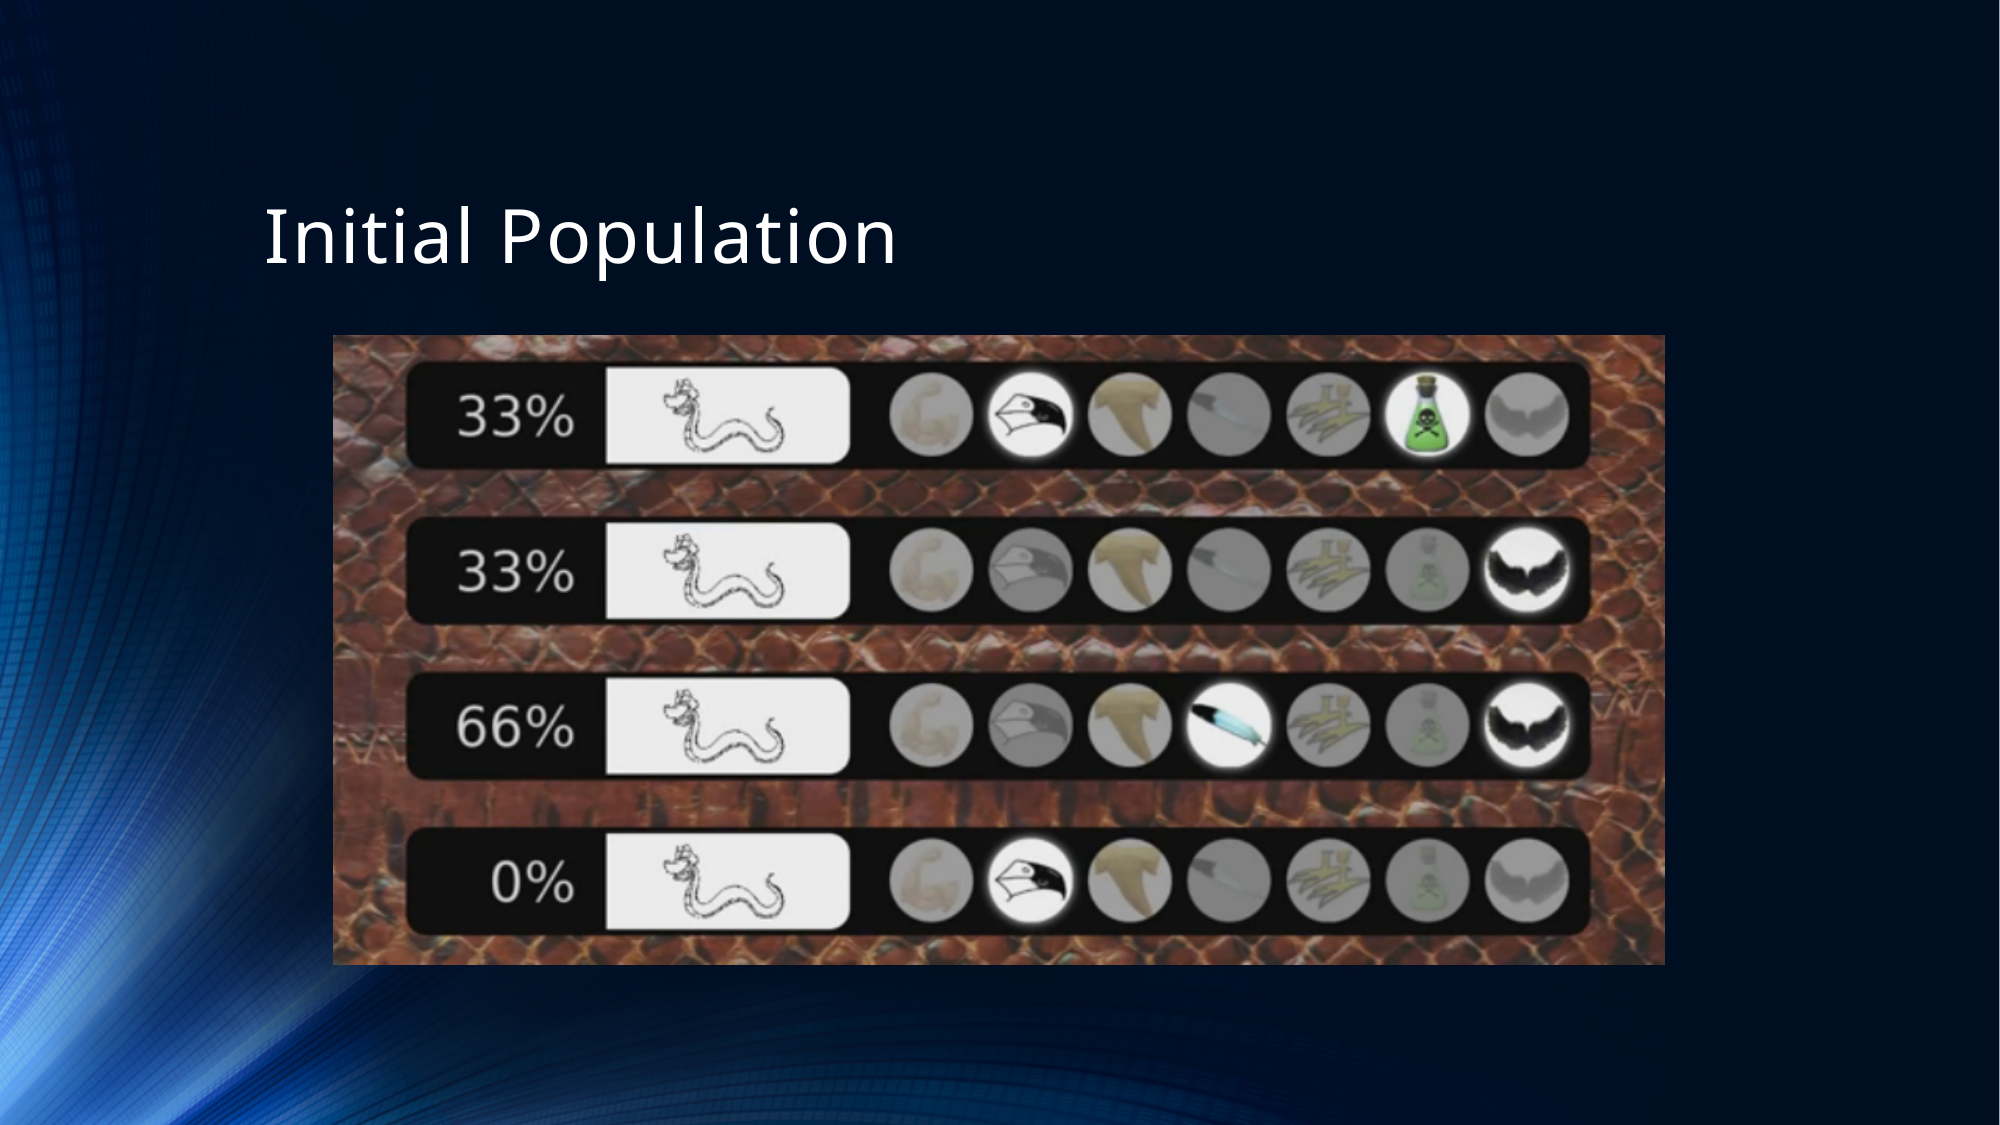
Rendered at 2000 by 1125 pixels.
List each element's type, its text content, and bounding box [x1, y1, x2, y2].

picture [0, 0, 2000, 1125]
title Initial Population [249, 62, 1750, 288]
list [333, 335, 1665, 965]
